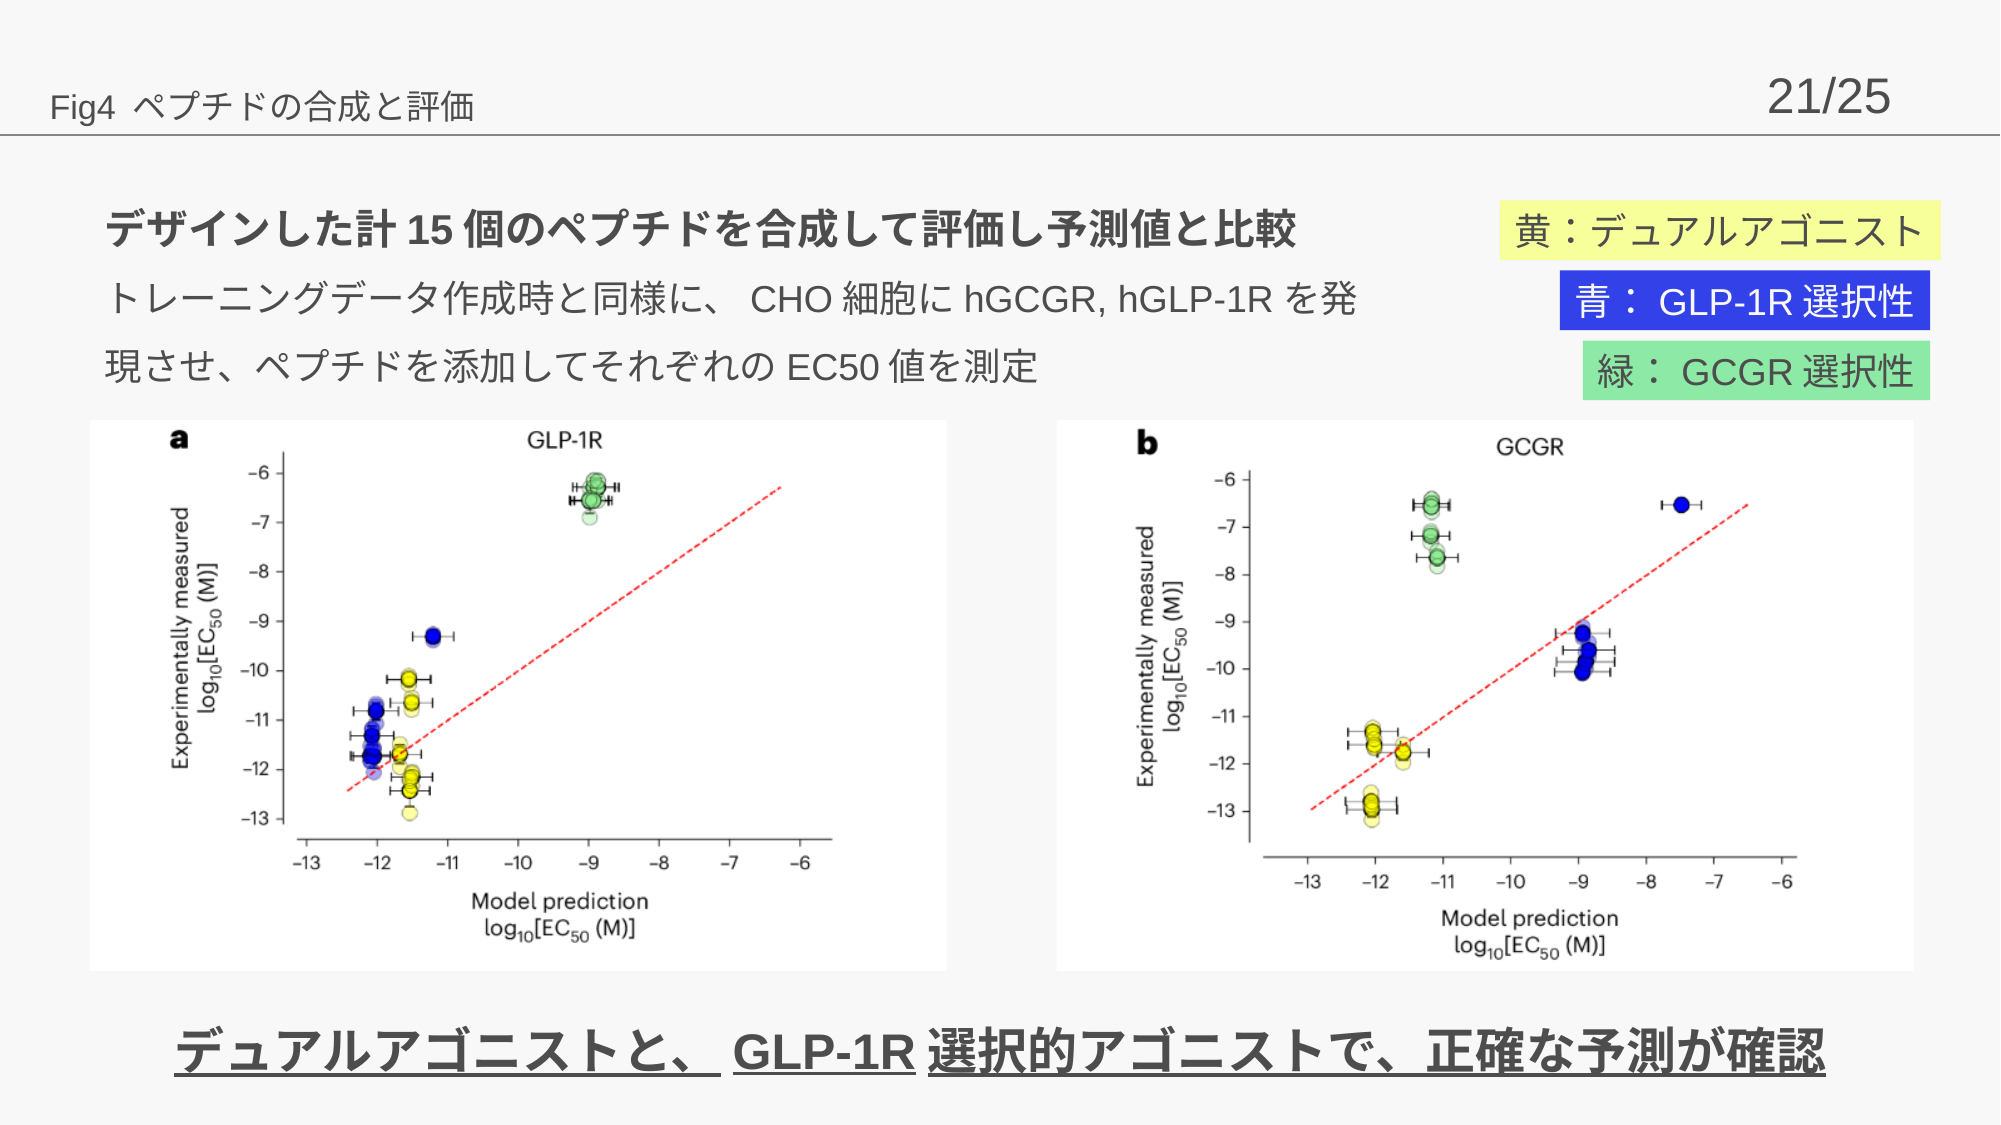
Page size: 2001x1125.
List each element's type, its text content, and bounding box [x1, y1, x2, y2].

picture [89, 420, 947, 971]
title デュアルアゴニストと、GLP-1R選択的アゴニストで、正確な予測が確認 [89, 992, 1911, 1107]
text_box 青：GLP-1R選択性 [1559, 270, 1931, 331]
list Fig4 ペプチドの合成と評価 [34, 57, 1914, 135]
picture [1056, 420, 1914, 971]
list デザインした計15個のペプチドを合成して評価し予測値と比較 トレーニングデータ作成時と同様に、CHO細胞にhGCGR, hGLP-1Rを発現させ、ペプチドを添加してそれぞれのEC50値を測定 [89, 170, 1384, 421]
text_box 緑：GCGR選択性 [1582, 340, 1931, 401]
text_box 黄：デュアルアゴニスト [1499, 200, 1941, 261]
